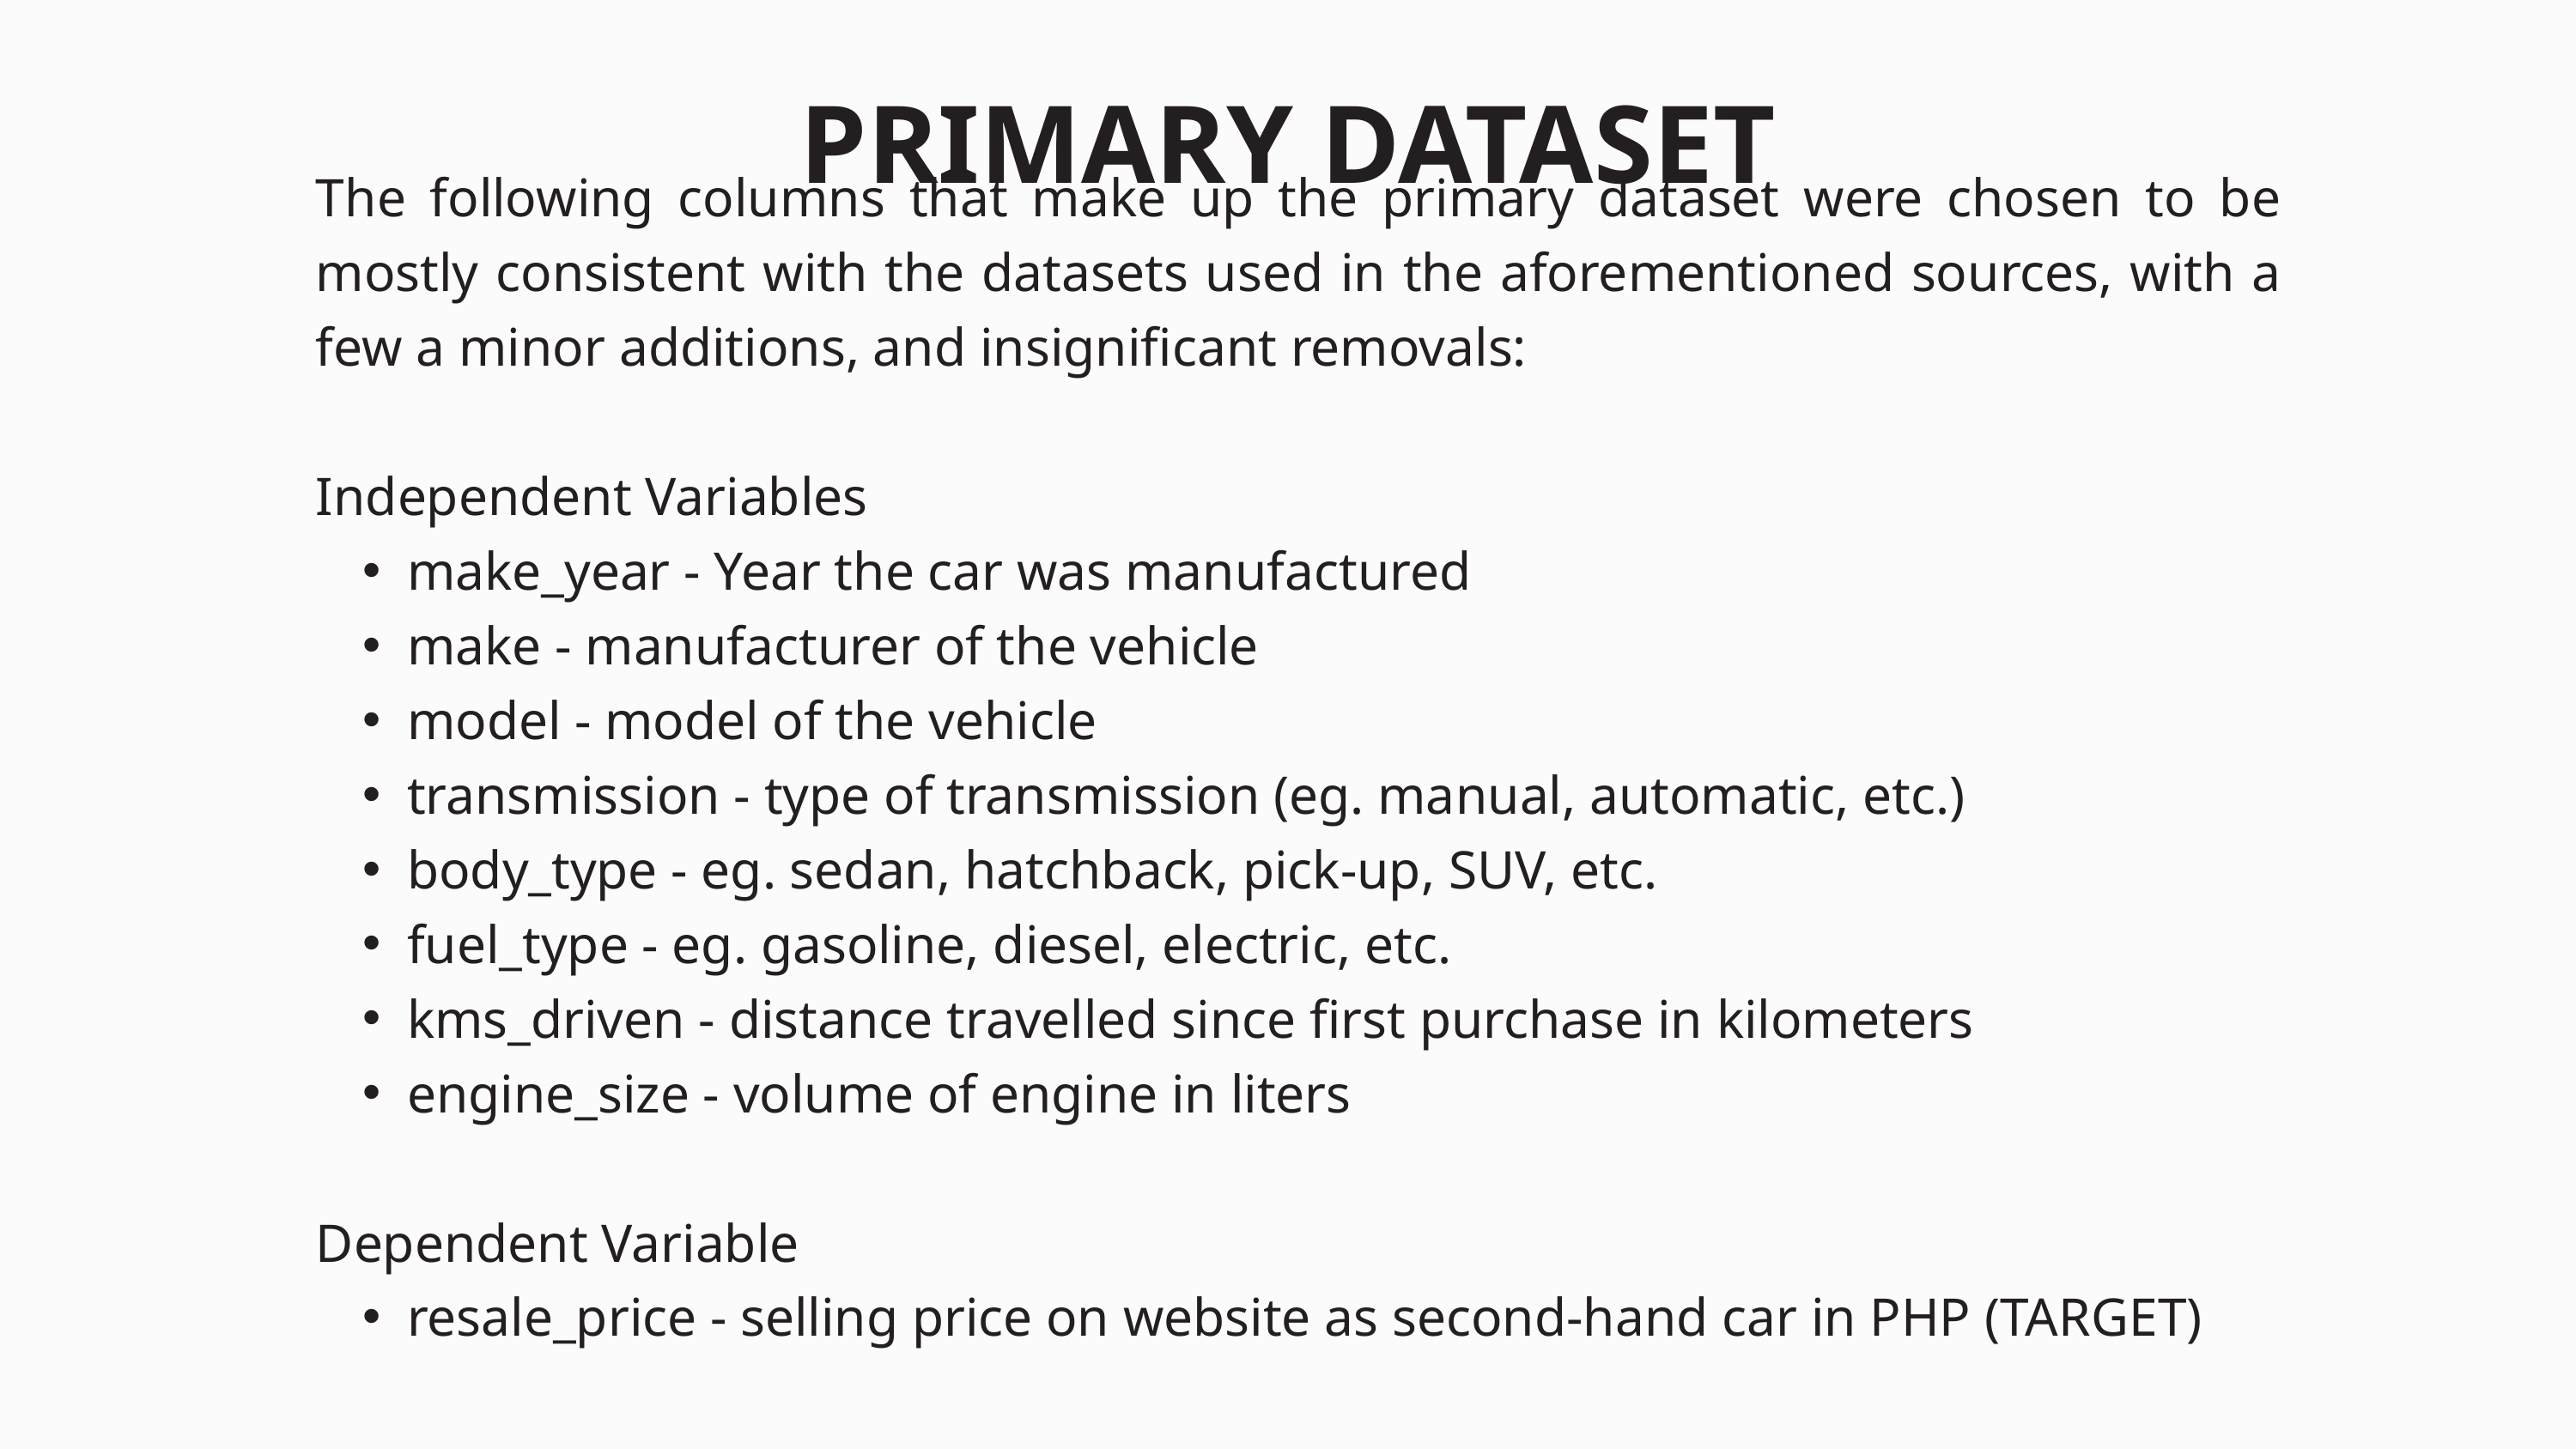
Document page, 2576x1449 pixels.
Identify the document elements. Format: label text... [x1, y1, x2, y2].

text_box The following columns that make up the primary dataset were chosen to be mostly consistent with the datasets used in the aforementioned sources, with a few a minor additions, and insignificant removals: Independent Variables make_year - Year the car was manufactured make - manufacturer of the vehicle model - model of the vehicle transmission - type of transmission (eg. manual, automatic, etc.) body_type - eg. sedan, hatchback, pick-up, SUV, etc. fuel_type - eg. gasoline, diesel, electric, etc. kms_driven - distance travelled since first purchase in kilometers engine_size - volume of engine in liters Dependent Variable resale_price - selling price on website as second-hand car in PHP (TARGET) [315, 153, 2283, 1347]
text_box PRIMARY DATASET [695, 27, 1881, 153]
